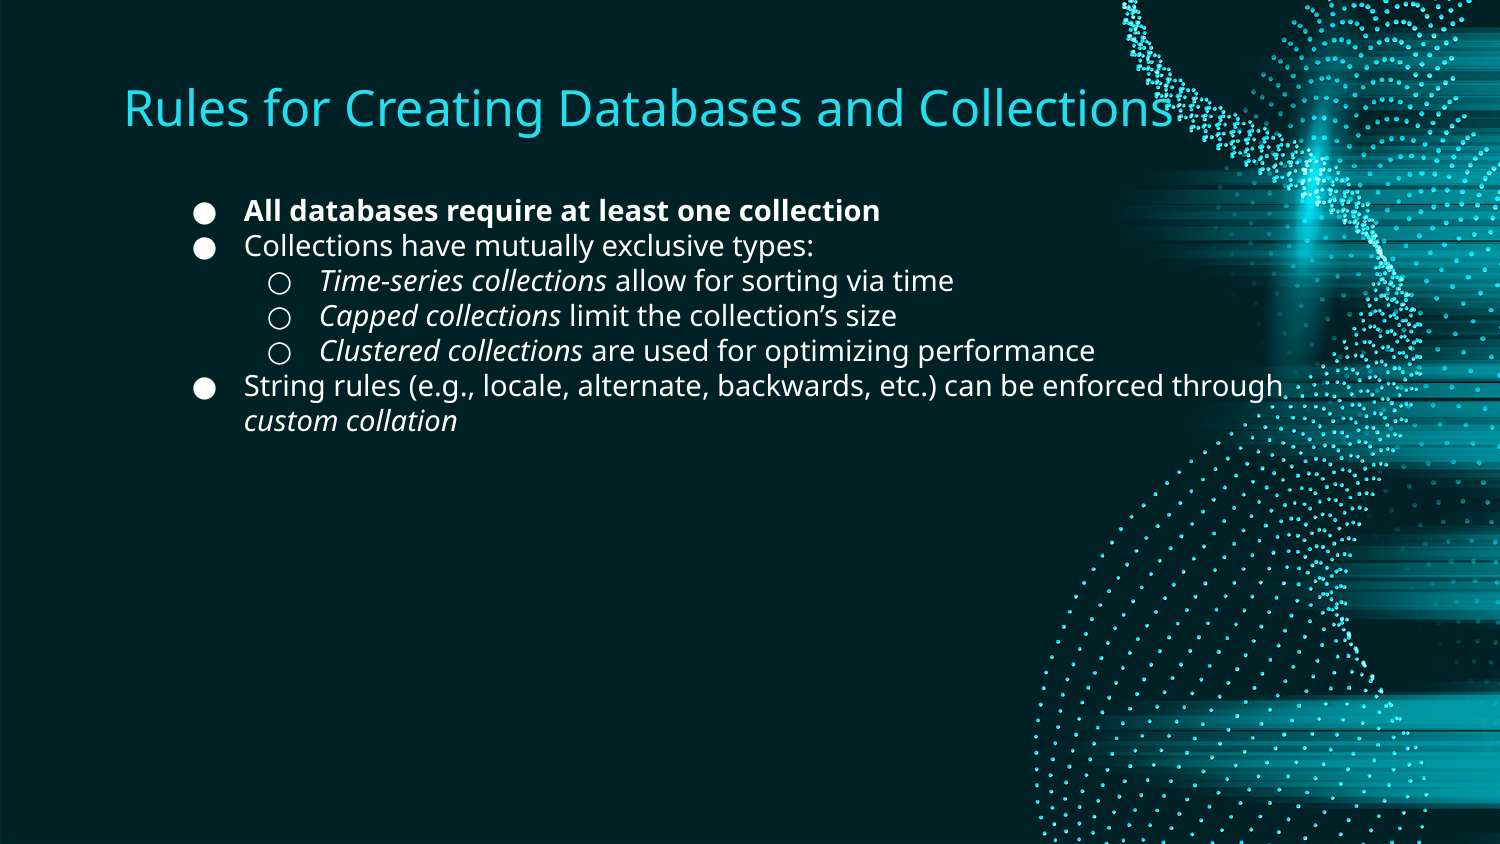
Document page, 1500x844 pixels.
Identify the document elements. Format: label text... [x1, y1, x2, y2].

picture [0, 0, 1500, 844]
list All databases require at least one collection Collections have mutually exclusive types: Time-series collections allow for sorting via time Capped collections limit the collection’s size Clustered collections are used for optimizing performance String rules (e.g., locale, alternate, backwards, etc.) can be enforced through custom collation [153, 177, 1308, 530]
title Rules for Creating Databases and Collections [108, 61, 1392, 217]
